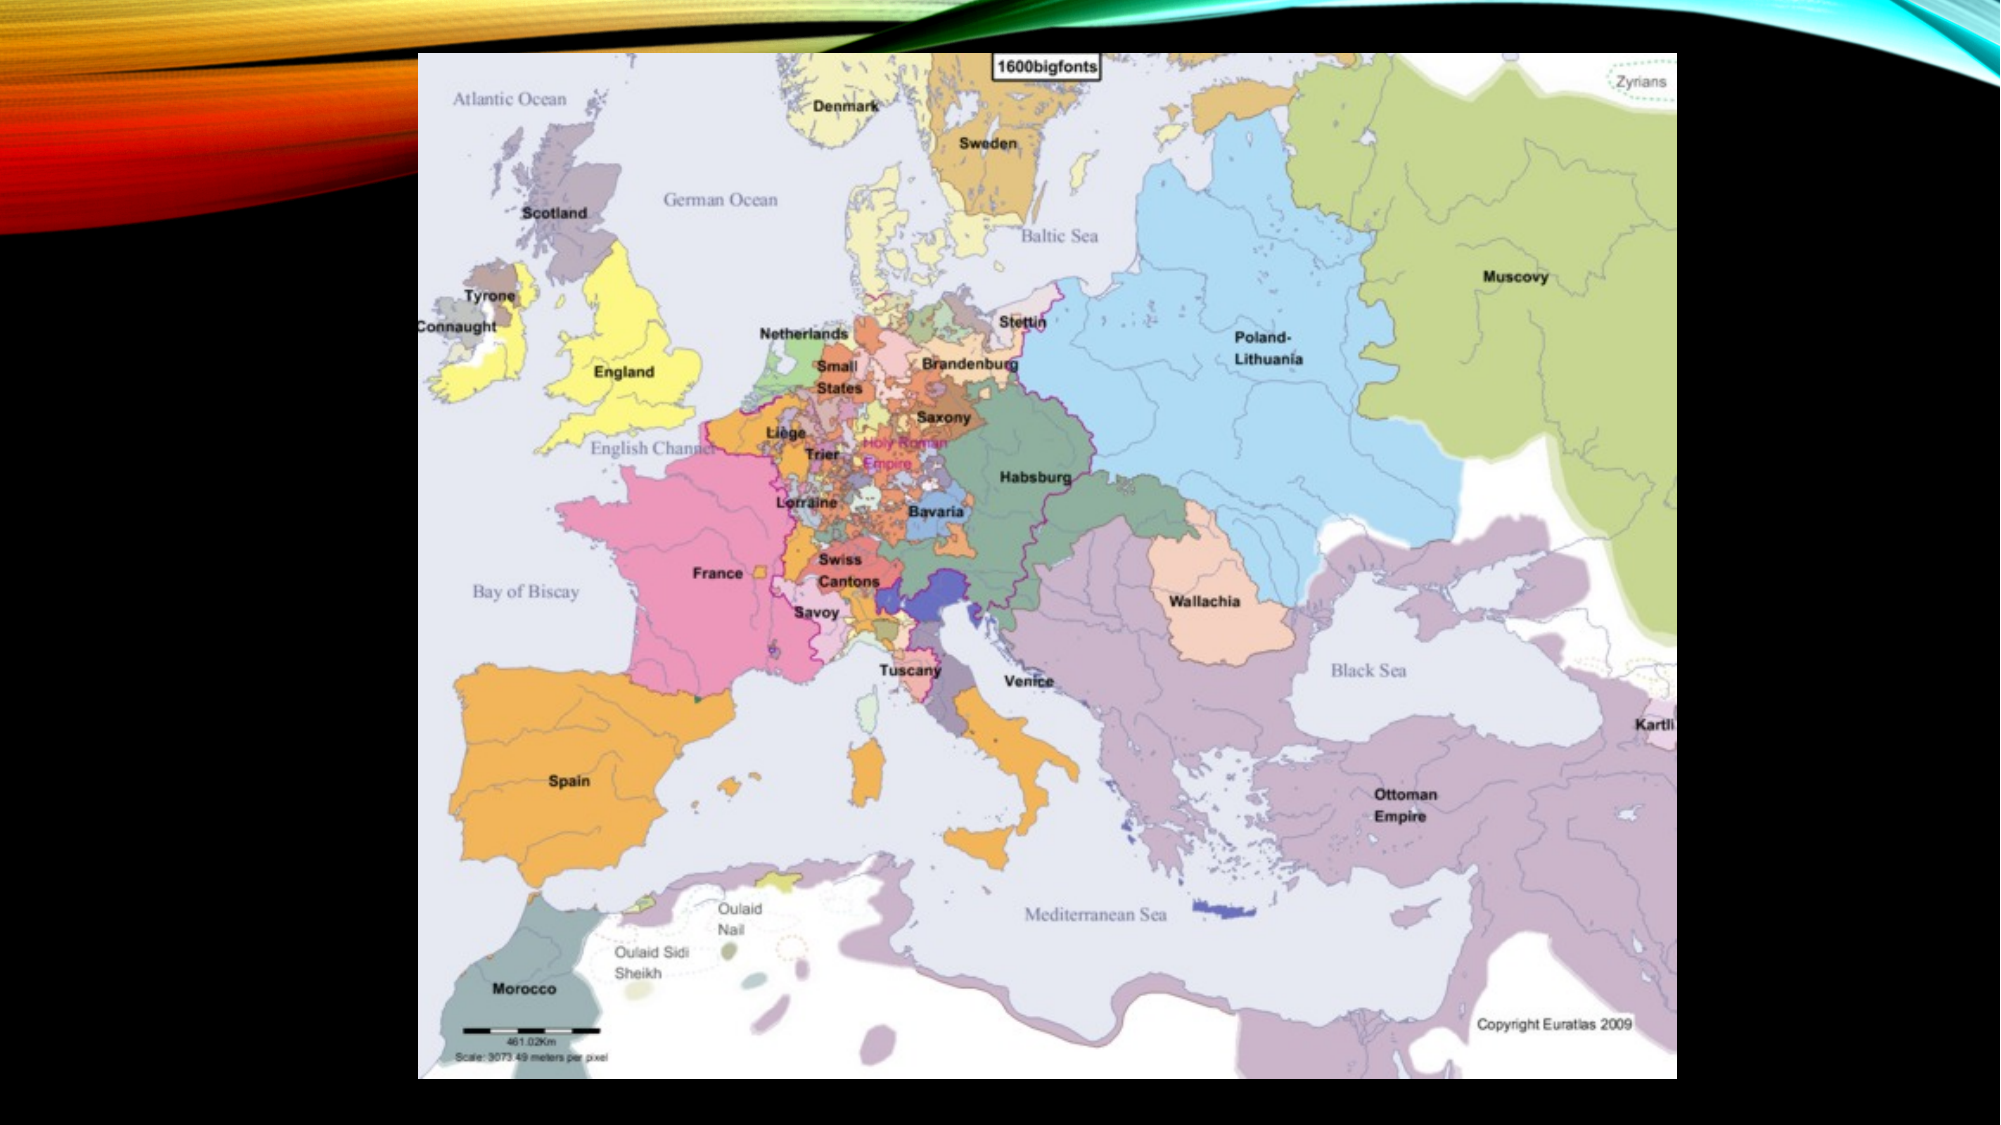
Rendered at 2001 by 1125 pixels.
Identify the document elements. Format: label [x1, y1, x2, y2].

picture [0, 0, 2000, 237]
list [417, 52, 1678, 1079]
